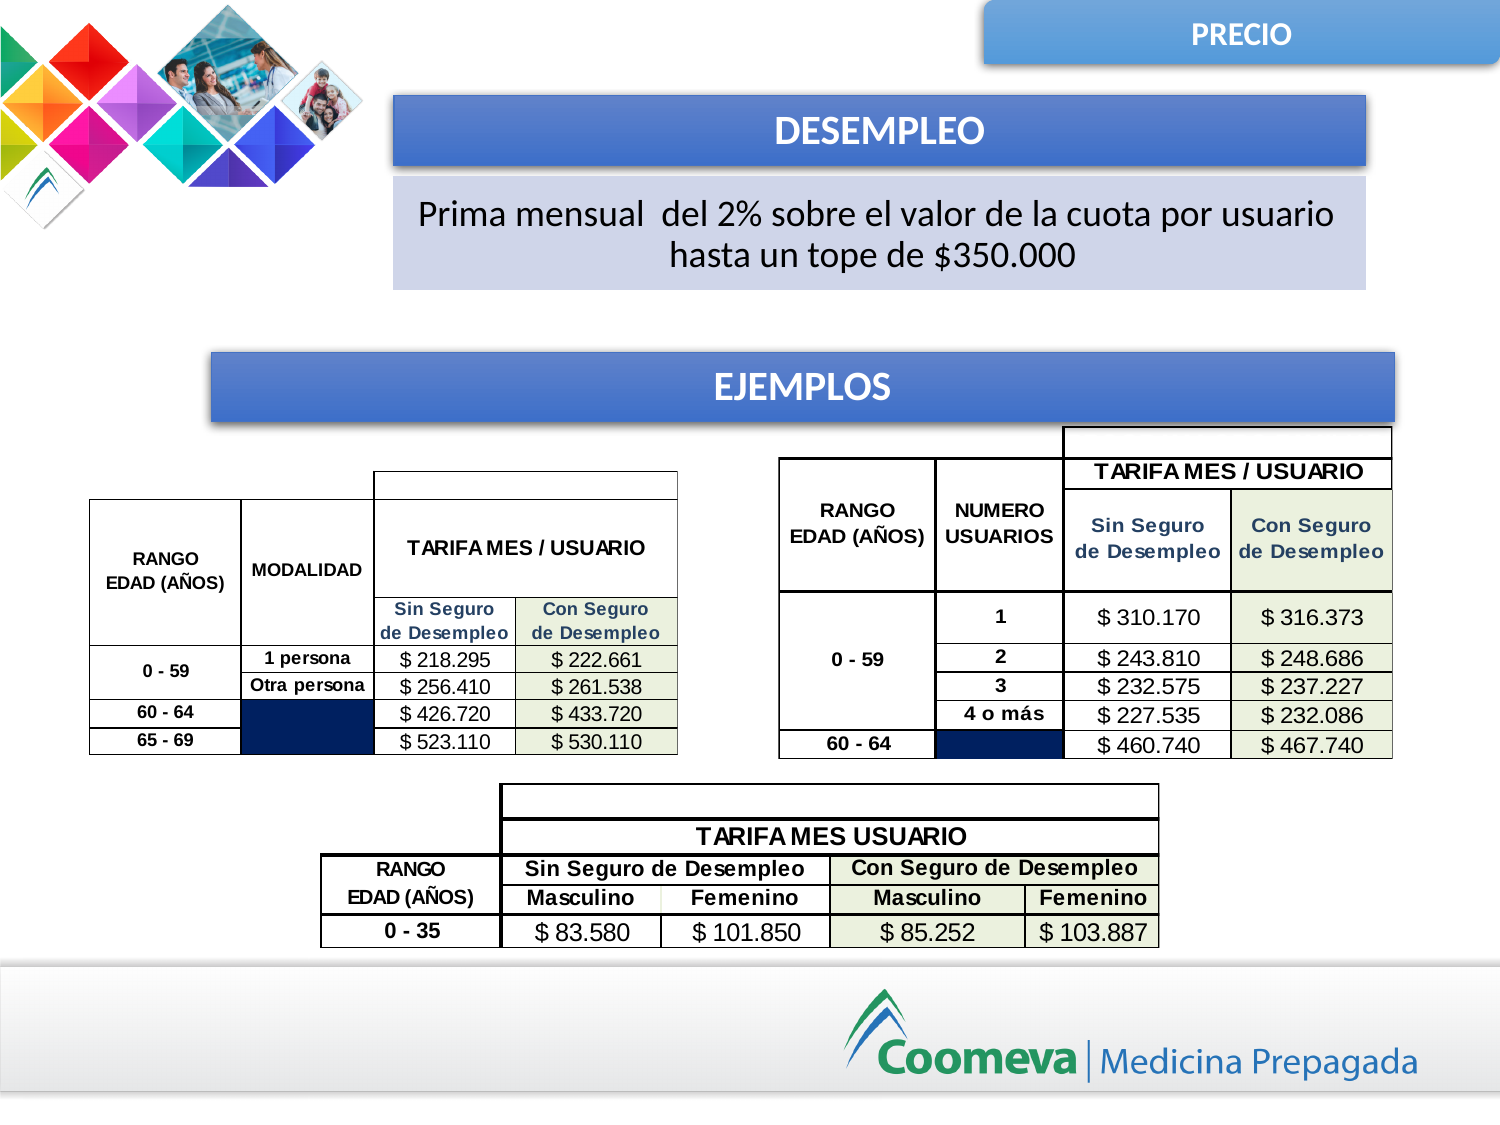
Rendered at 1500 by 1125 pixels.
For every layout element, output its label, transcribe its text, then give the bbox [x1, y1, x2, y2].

picture [0, 0, 1500, 1125]
text_box Prima mensual del 2% sobre el valor de la cuota por usuario hasta un tope de $350.000 [393, 176, 1366, 290]
text_box DESEMPLEO [393, 95, 1366, 166]
text_box PRECIO [983, 0, 1500, 64]
text_box EJEMPLOS [211, 352, 1395, 422]
